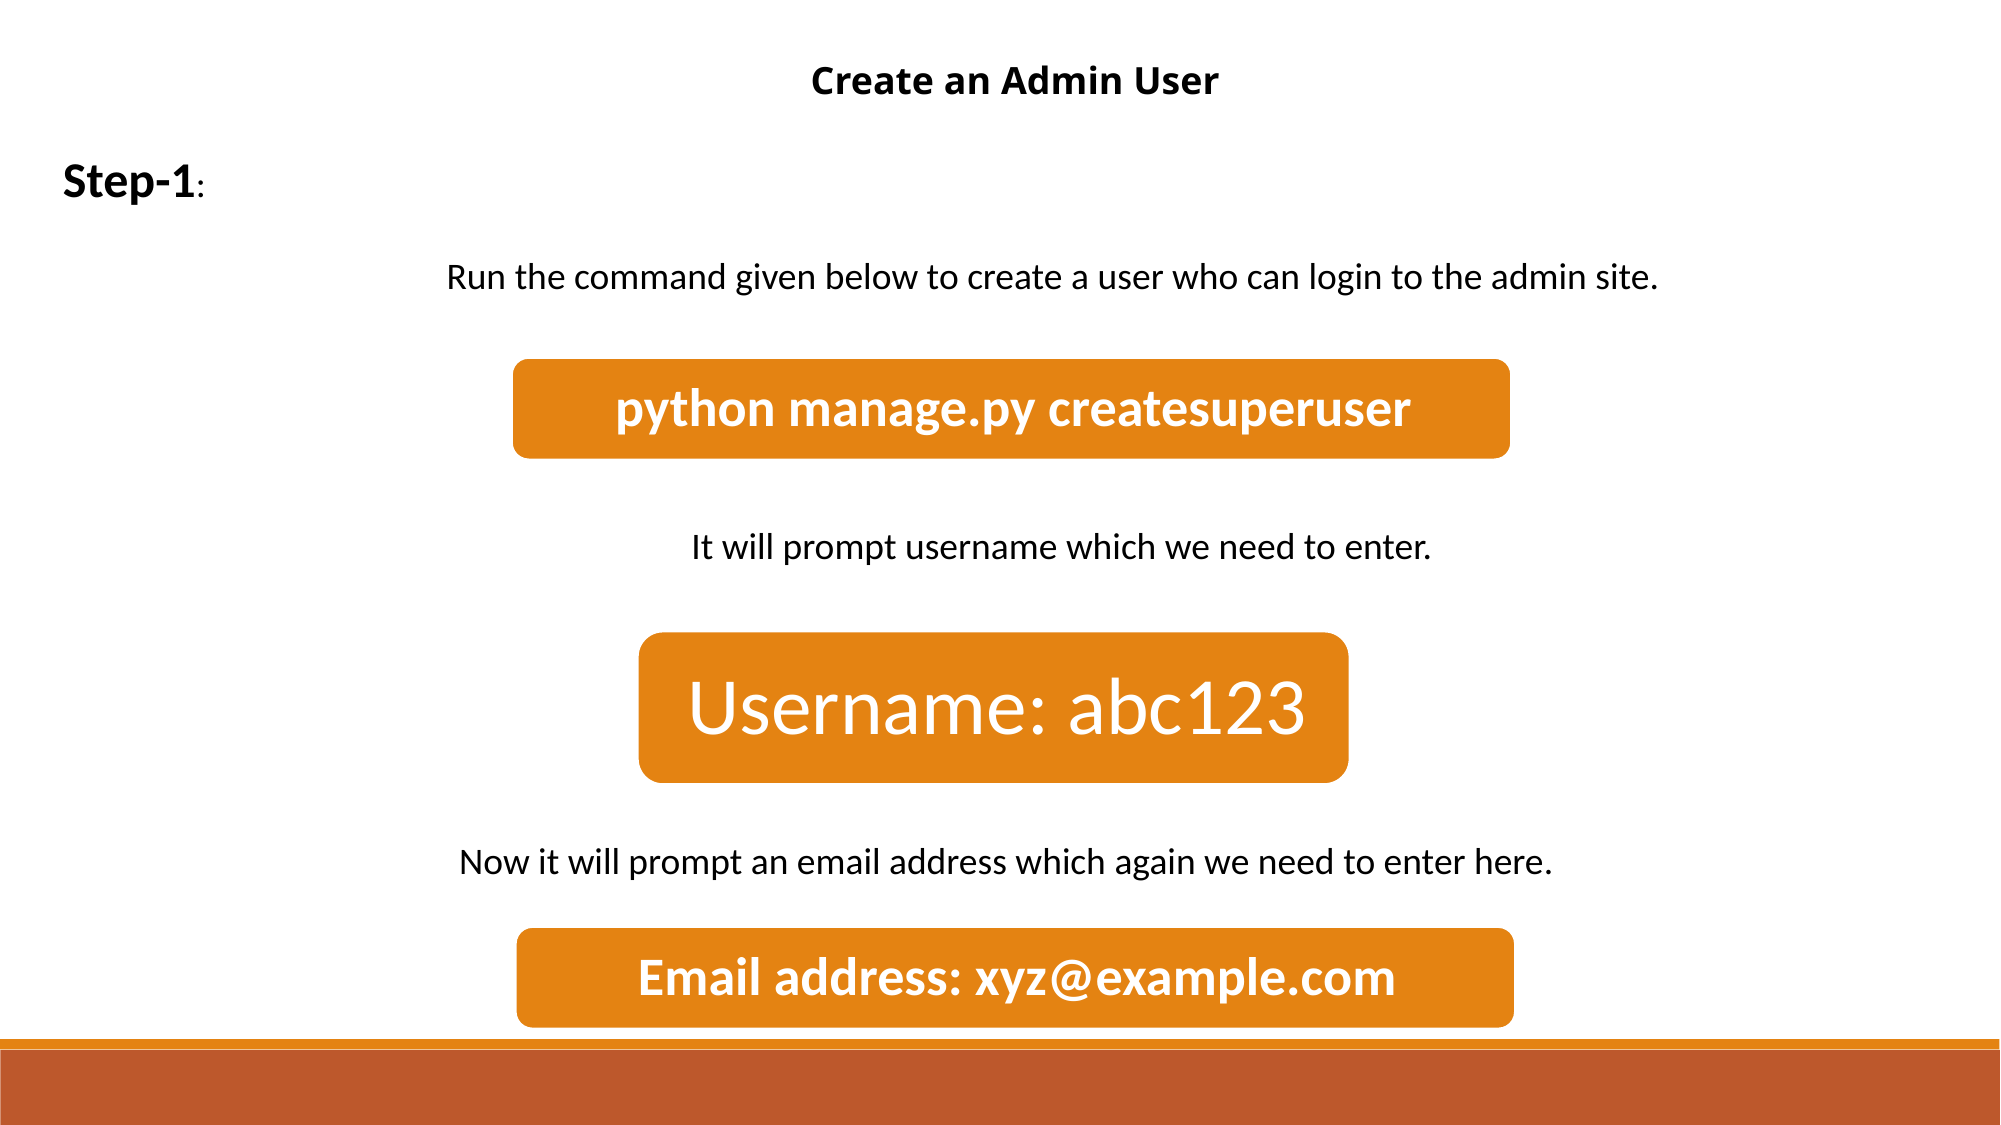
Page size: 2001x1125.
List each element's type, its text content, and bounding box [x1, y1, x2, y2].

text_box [636, 627, 1351, 786]
text_box Create an Admin User Step-1: Run the command given below to create a user who can login to the admin site. It will prompt username which we need to enter. Now it will prompt an email address which again we need to enter here. [48, 49, 1983, 890]
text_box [514, 922, 1516, 1030]
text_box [511, 357, 1512, 465]
